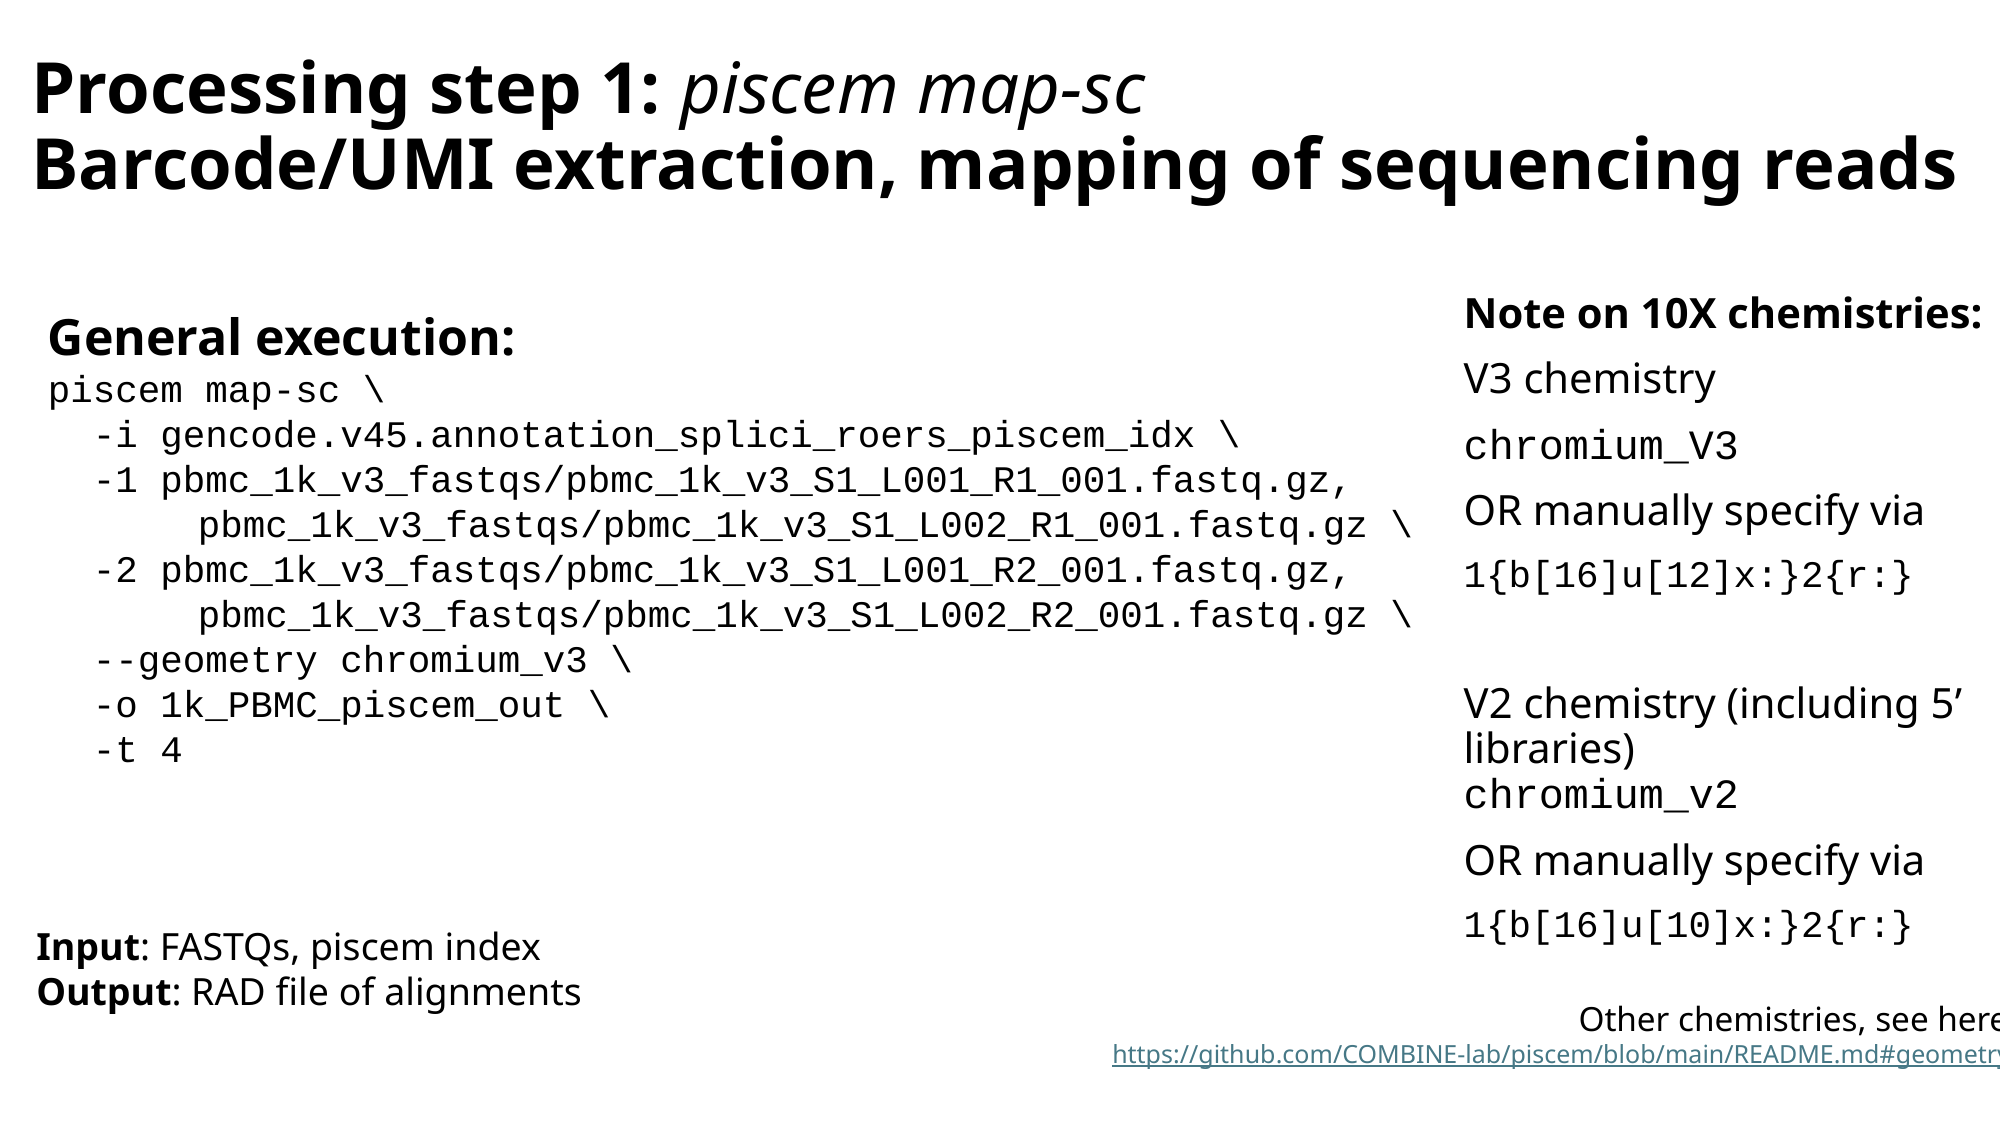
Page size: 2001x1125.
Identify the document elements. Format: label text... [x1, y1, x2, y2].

list Note on 10X chemistries: V3 chemistry chromium_V3 OR manually specify via 1{b[16]u[12]x:}2{r:} V2 chemistry (including 5’ libraries) chromium_v2 OR manually specify via 1{b[16]u[10]x:}2{r:} [1448, 284, 1999, 991]
title Processing step 1: piscem map-sc Barcode/UMI extraction, mapping of sequencing reads [16, 19, 1999, 238]
text_box General execution: piscem map-sc \ -i gencode.v45.annotation_splici_roers_piscem_idx \ -1 pbmc_1k_v3_fastqs/pbmc_1k_v3_S1_L001_R1_001.fastq.gz, pbmc_1k_v3_fastqs/pbmc_1k_v3_S1_L002_R1_001.fastq.gz \ -2 pbmc_1k_v3_fastqs/pbmc_1k_v3_S1_L001_R2_001.fastq.gz, pbmc_1k_v3_fastqs/pbmc_1k_v3_S1_L002_R2_001.fastq.gz \ --geometry chromium_v3 \ -o 1k_PBMC_piscem_out \ -t 4 [33, 298, 1428, 823]
text_box Other chemistries, see here: https://github.com/COMBINE-lab/piscem/blob/main/README.md#geometry [1097, 991, 2000, 1080]
text_box Input: FASTQs, piscem index Output: RAD file of alignments [21, 915, 598, 1020]
